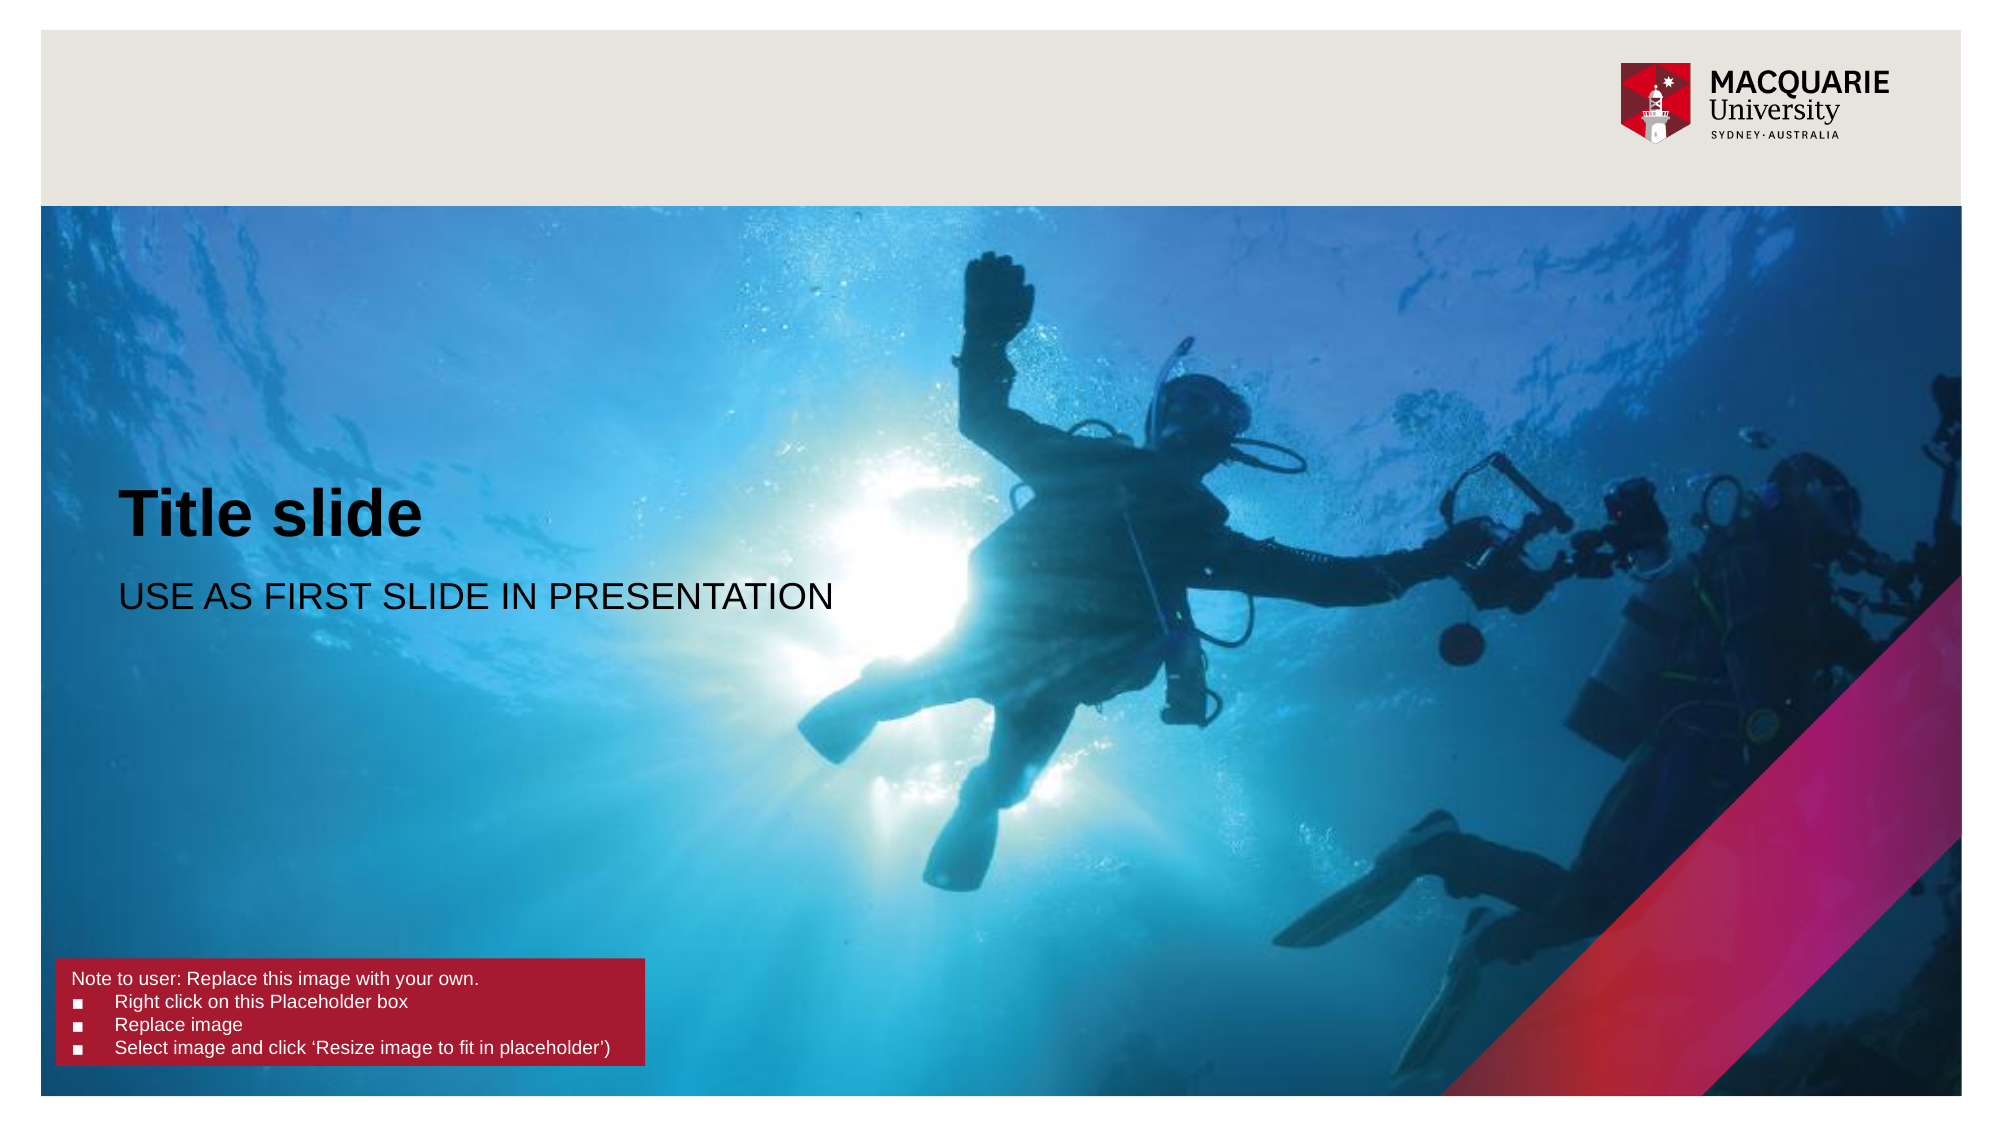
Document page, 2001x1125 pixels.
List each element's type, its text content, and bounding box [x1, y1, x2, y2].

title Title slide [118, 469, 1438, 570]
picture [1586, 35, 1922, 168]
picture [41, 206, 1962, 1096]
list USE AS FIRST SLIDE IN PRESENTATION [118, 571, 1170, 655]
